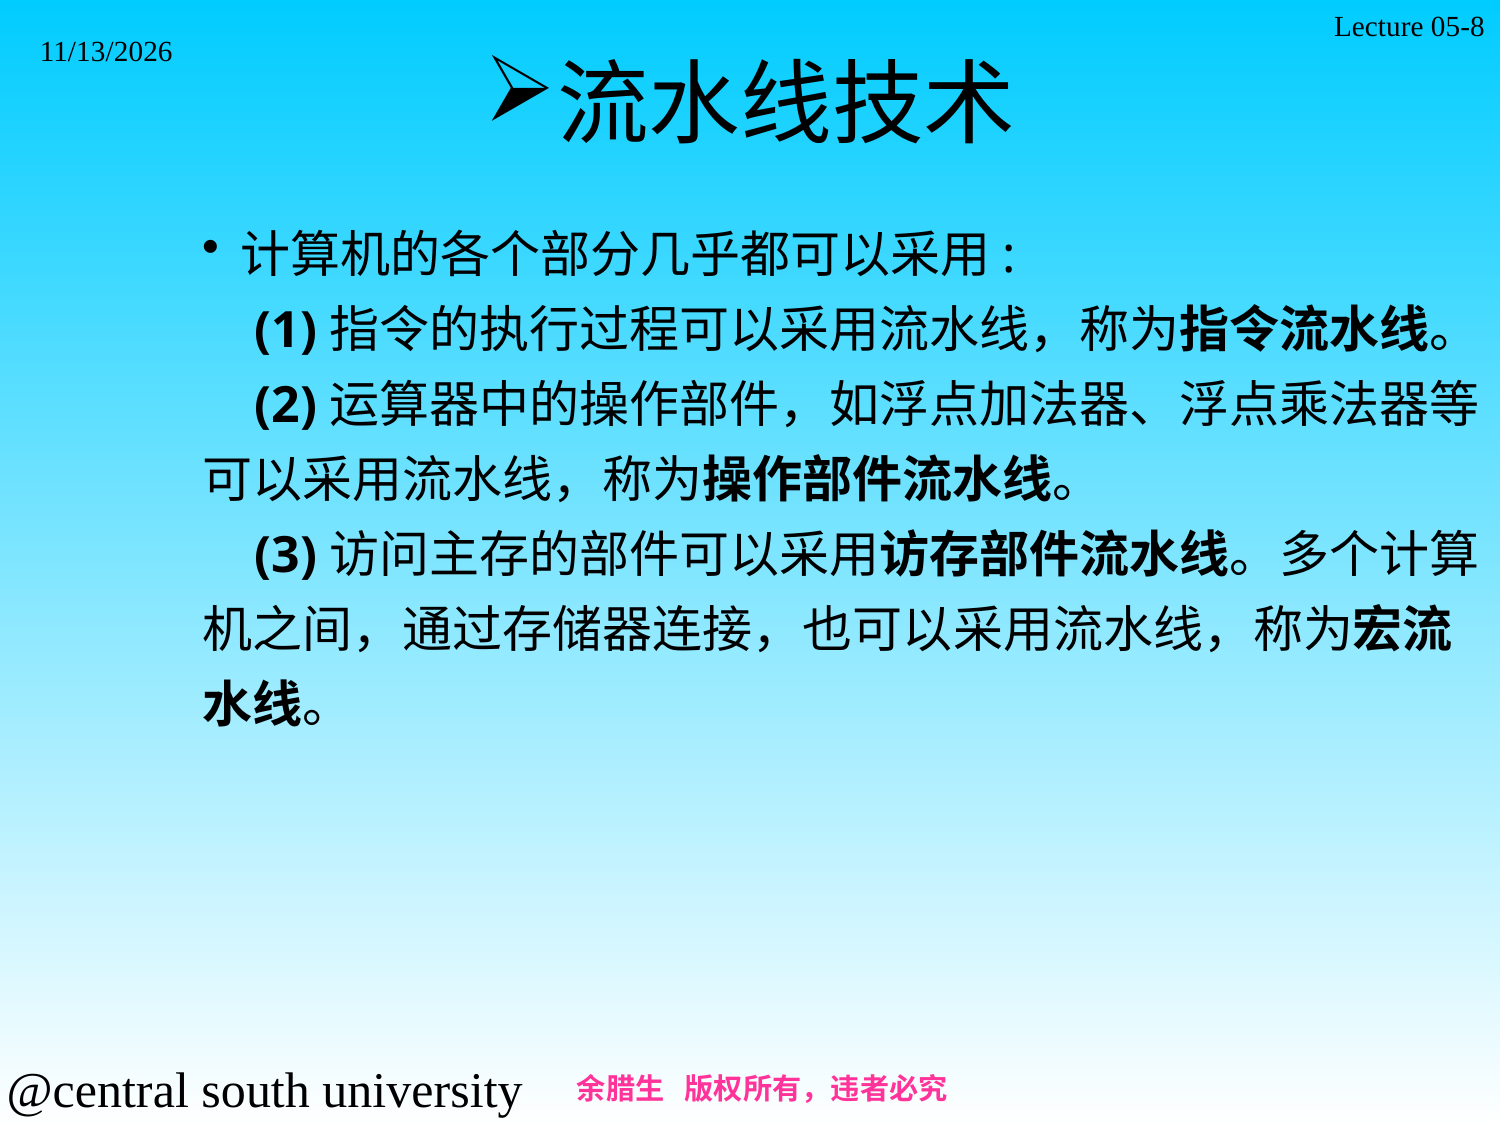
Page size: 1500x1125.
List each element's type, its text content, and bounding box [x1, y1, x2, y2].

footer 余腊生 版权所有，违者必究 [524, 1062, 1001, 1125]
title 流水线技术 [112, 12, 1388, 163]
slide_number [24, 24, 432, 101]
slide_number Lecture 05-8 [1187, 0, 1500, 76]
list 计算机的各个部分几乎都可以采用: (1)指令的执行过程可以采用流水线，称为指令流水线。 (2)运算器中的操作部件，如浮点加法器、浮点乘法器等可以采用流水线，称为操作部件流水线。 (3)访问主存的部件可以采用访存部件流水线。多个计算机之间，通过存储器连接，也可以采用流水线，称为宏流水线。 [37, 200, 1500, 913]
